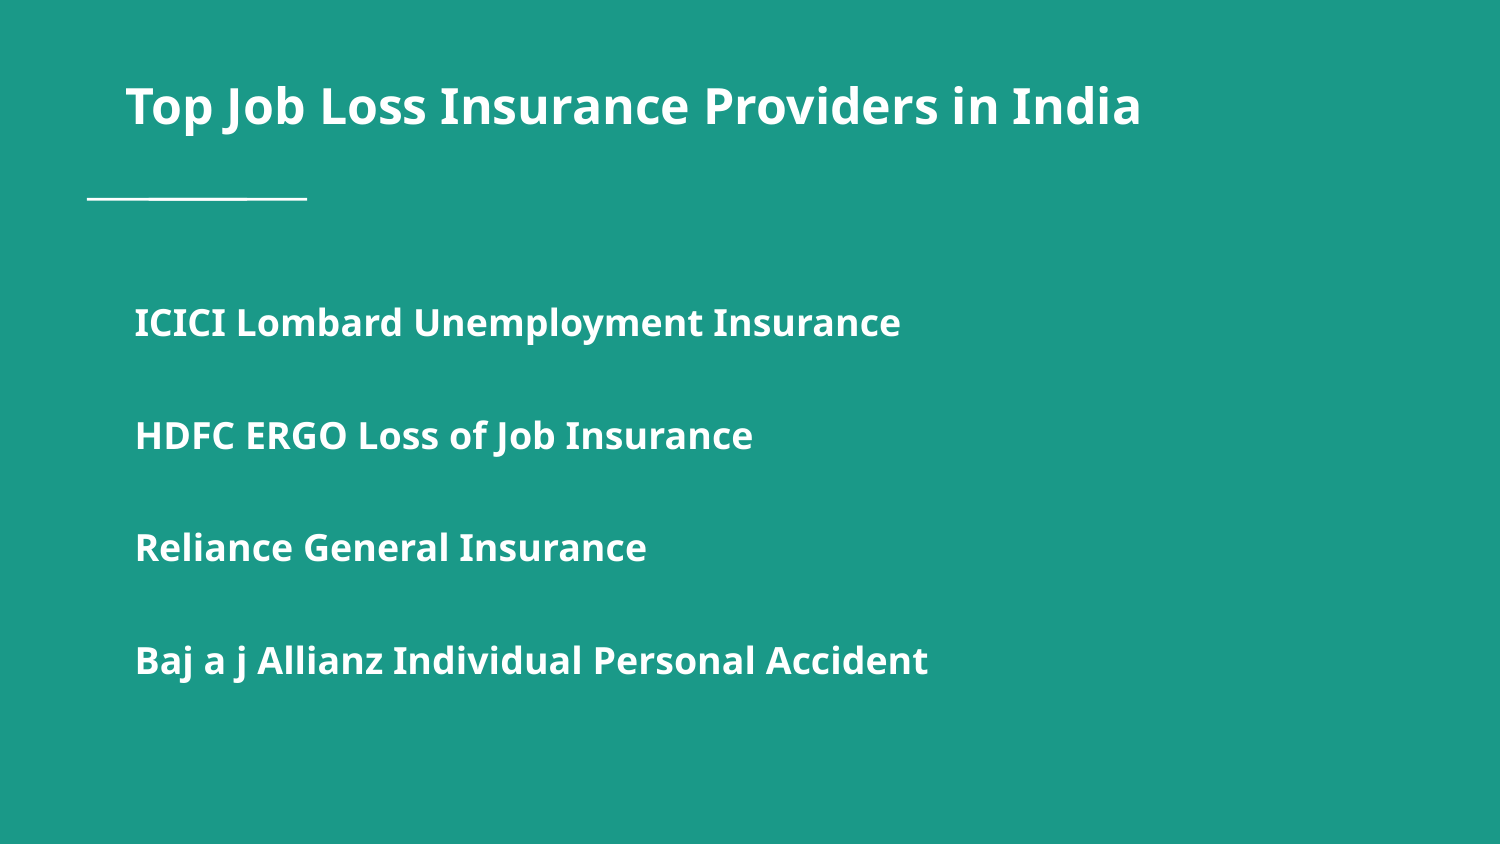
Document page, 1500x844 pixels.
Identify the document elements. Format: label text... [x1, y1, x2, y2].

text_box Top Job Loss Insurance Providers in India [110, 67, 1197, 178]
title ICICI Lombard Unemployment Insurance HDFC ERGO Loss of Job Insurance Reliance General Insurance Baj a j Allianz Individual Personal Accident [119, 216, 1381, 466]
